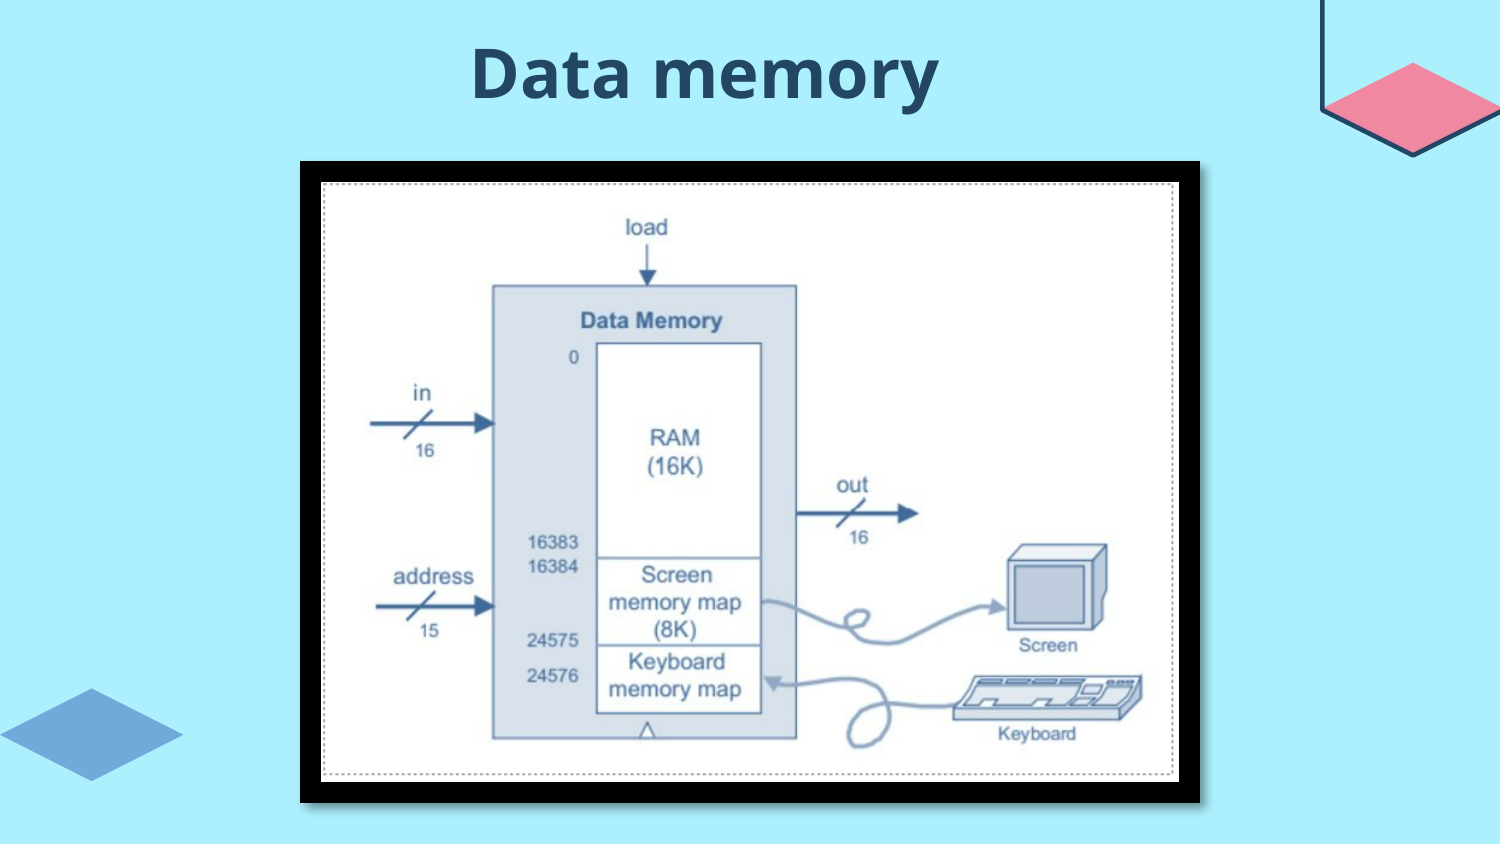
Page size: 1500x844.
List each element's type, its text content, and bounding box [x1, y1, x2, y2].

title Data memory [410, 28, 999, 128]
picture [320, 181, 1180, 782]
